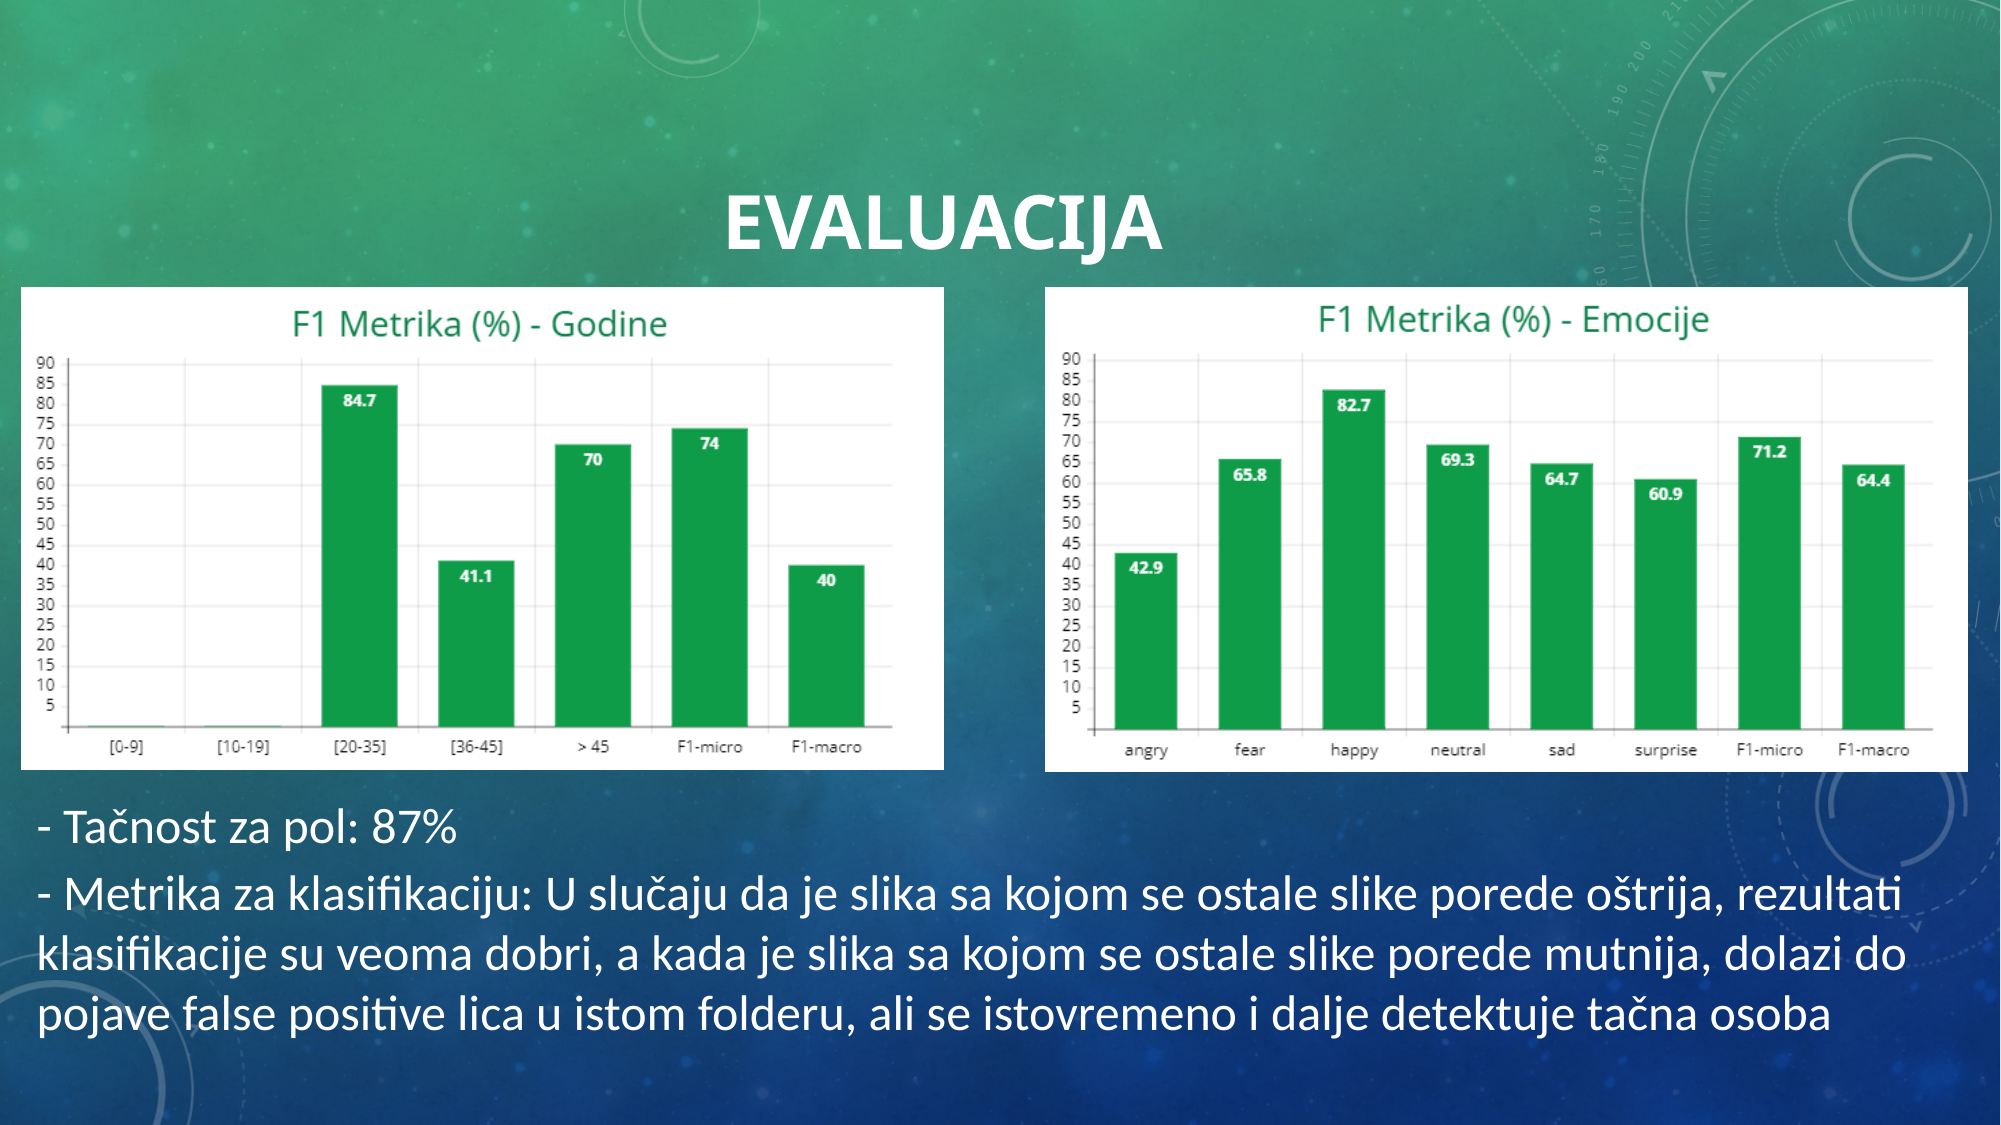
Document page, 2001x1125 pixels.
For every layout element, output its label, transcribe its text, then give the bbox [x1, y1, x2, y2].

picture [0, 0, 2001, 1125]
text_box - Metrika za klasifikaciju: U slučaju da je slika sa kojom se ostale slike porede oštrija, rezultati klasifikacije su veoma dobri, a kada je slika sa kojom se ostale slike porede mutnija, dolazi do pojave false positive lica u istom folderu, ali se istovremeno i dalje detektuje tačna osoba [21, 853, 1945, 1048]
title EVALUACIJA [112, 99, 1775, 339]
text_box - Tačnost za pol: 87% [21, 786, 541, 853]
